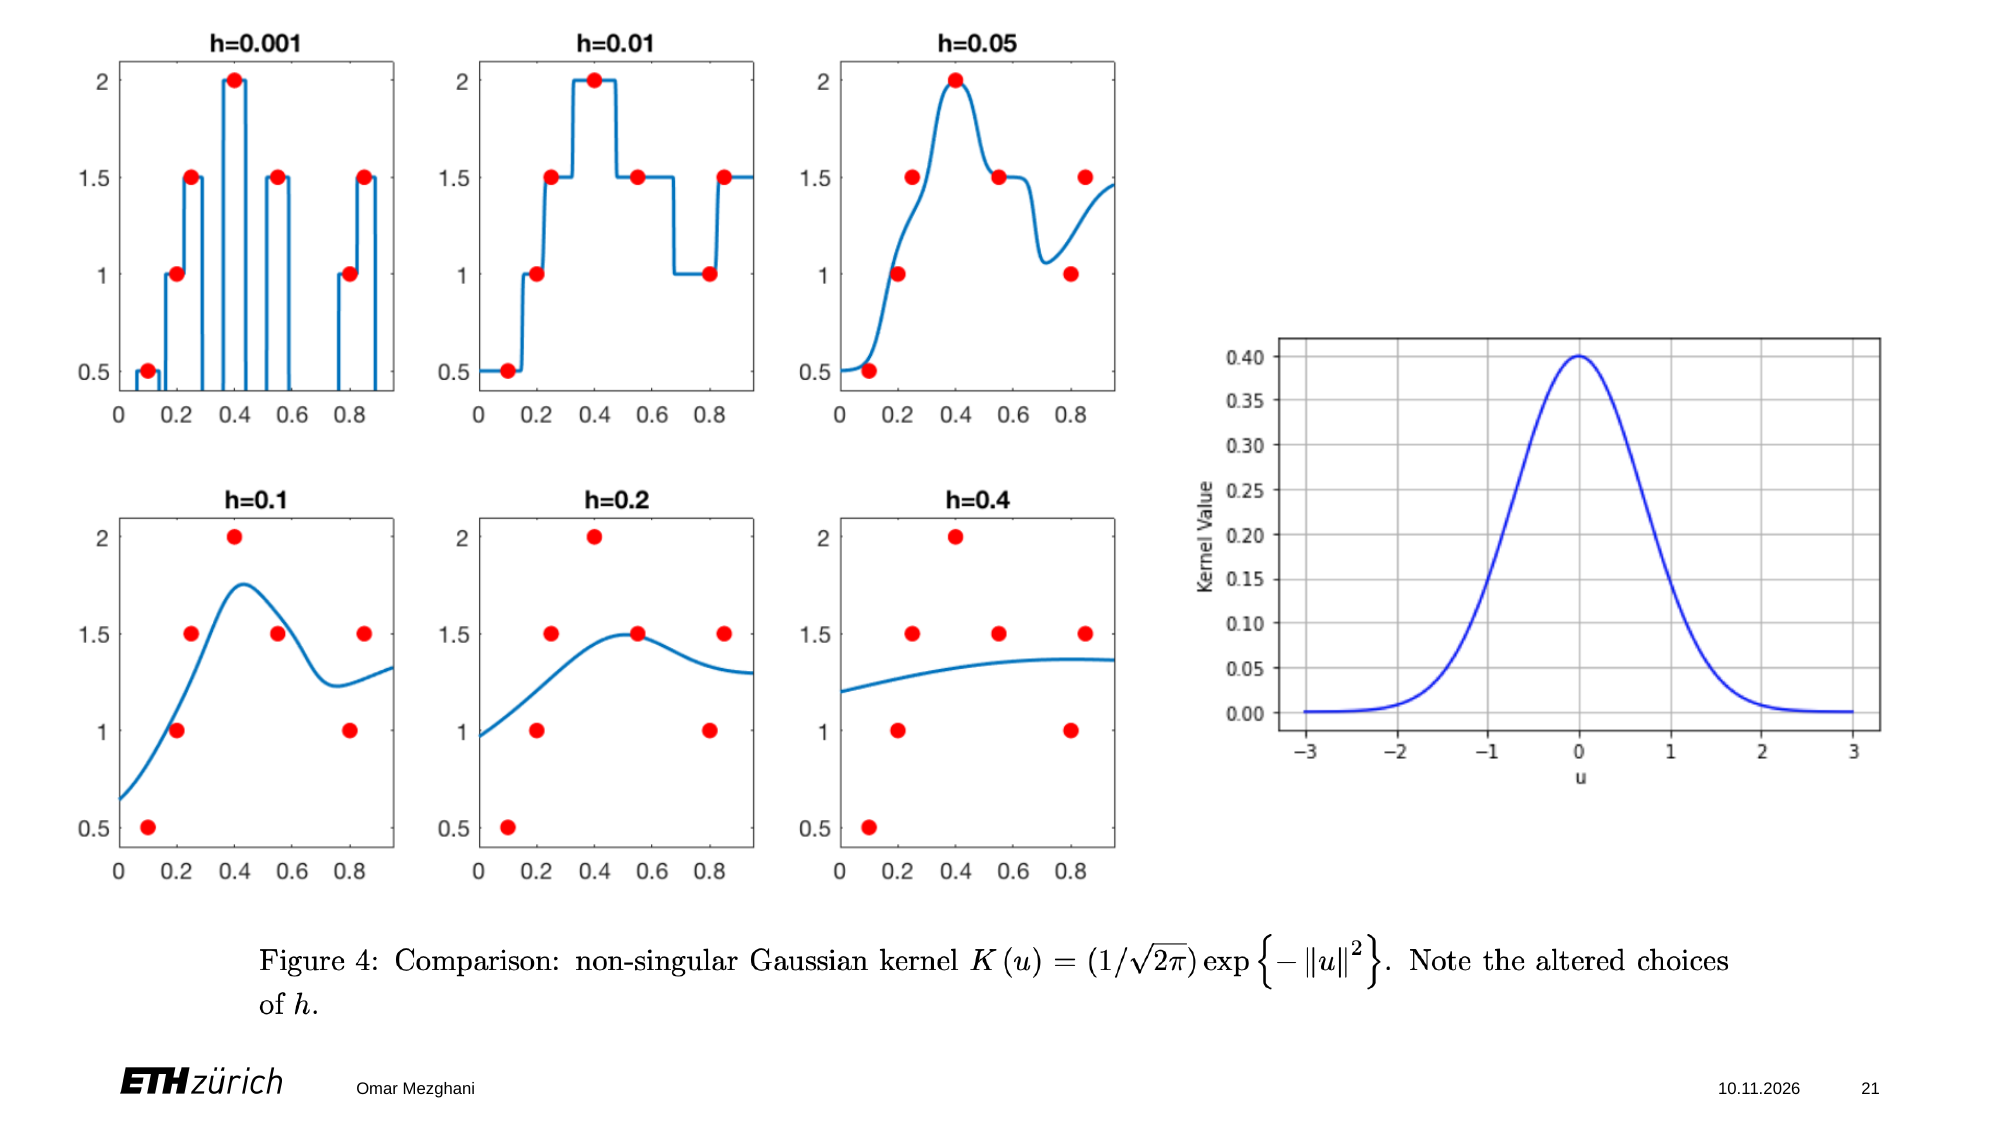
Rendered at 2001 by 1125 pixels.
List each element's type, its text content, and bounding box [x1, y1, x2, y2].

picture [1166, 325, 1900, 800]
footer Omar Mezghani [356, 1069, 1243, 1106]
picture [120, 1067, 282, 1094]
picture [63, 19, 1139, 887]
picture [258, 930, 1742, 1027]
slide_number 21 [1827, 1069, 1880, 1106]
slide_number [1718, 1069, 1819, 1106]
